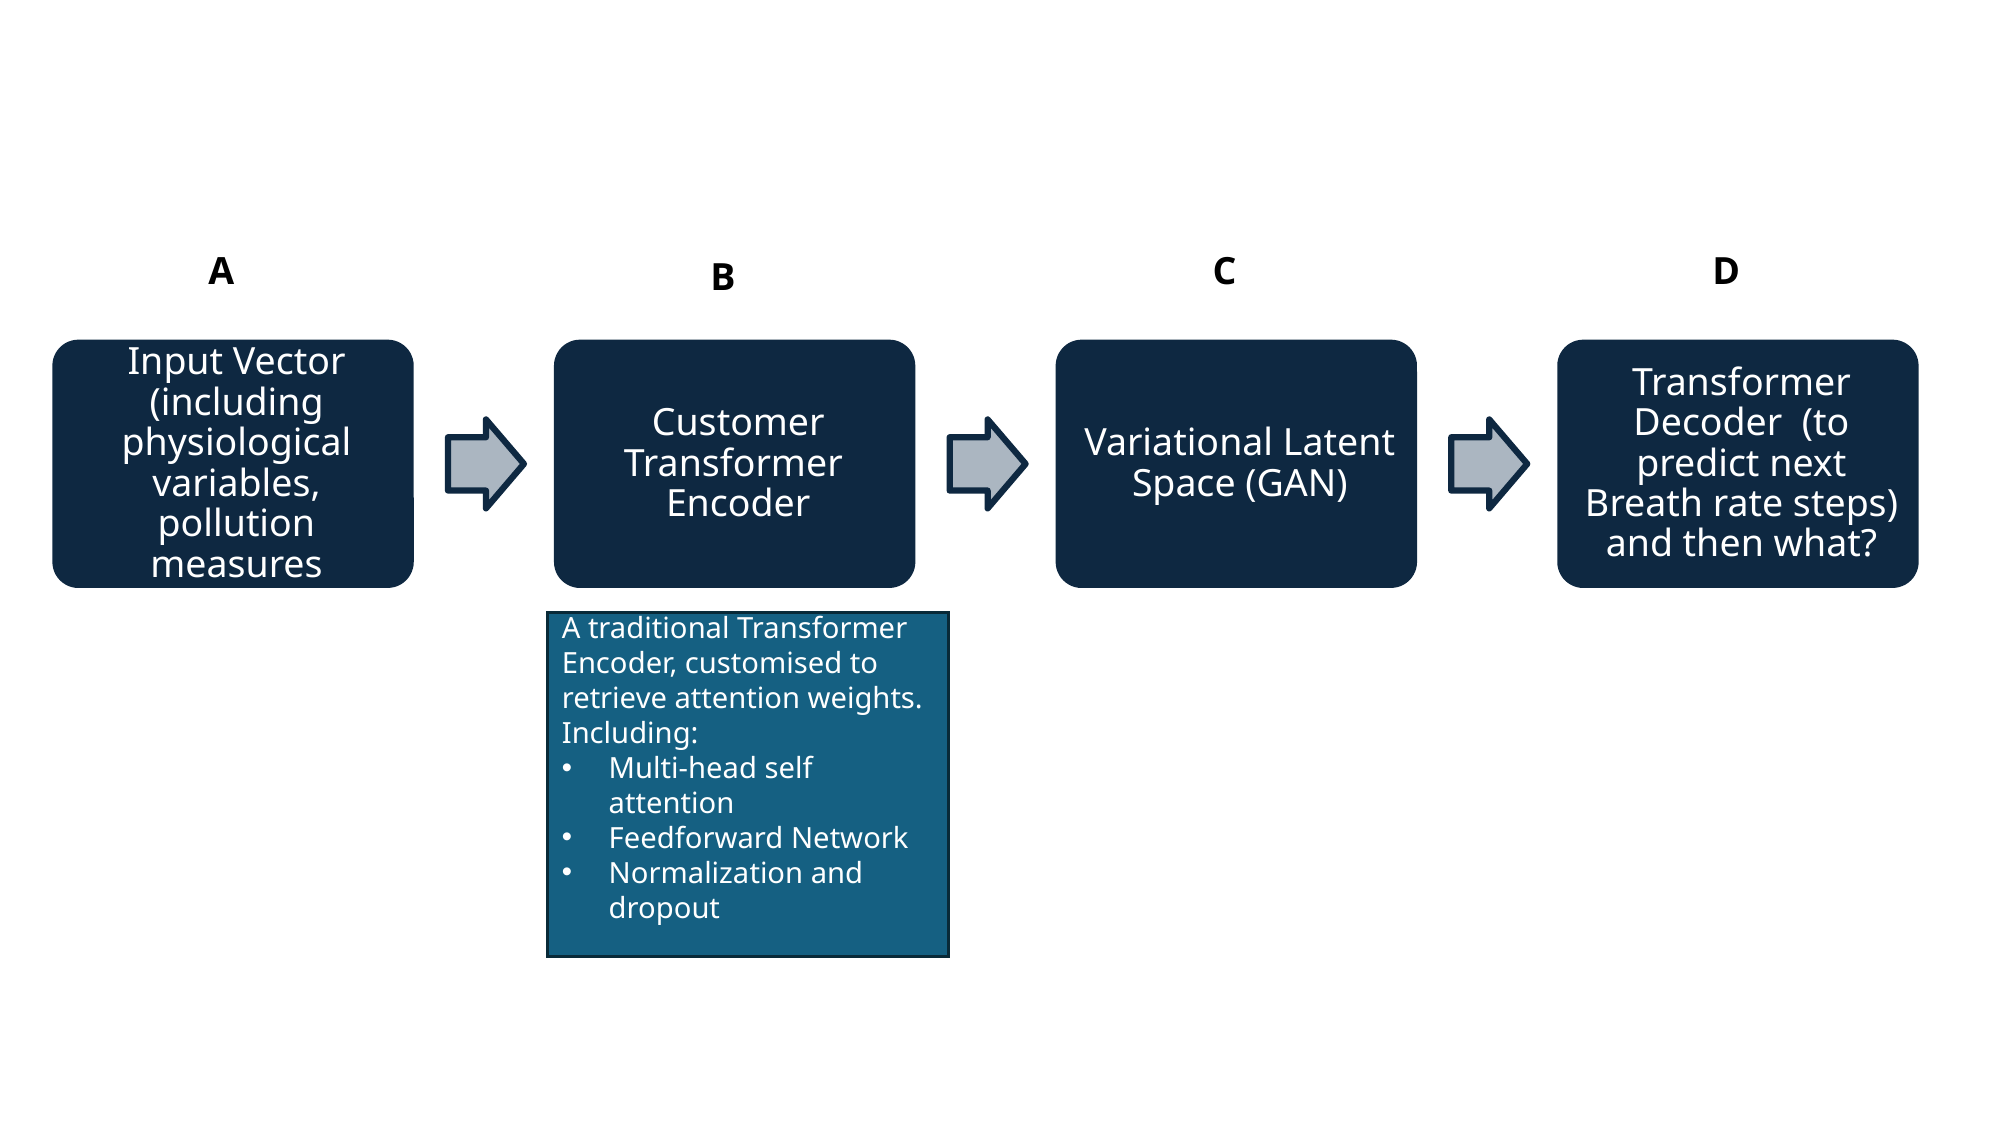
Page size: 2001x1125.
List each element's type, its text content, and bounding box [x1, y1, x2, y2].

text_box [52, 107, 1919, 821]
text_box A traditional Transformer Encoder, customised to retrieve attention weights. Including: Multi-head self attention Feedforward Network Normalization and dropout [546, 821, 950, 958]
